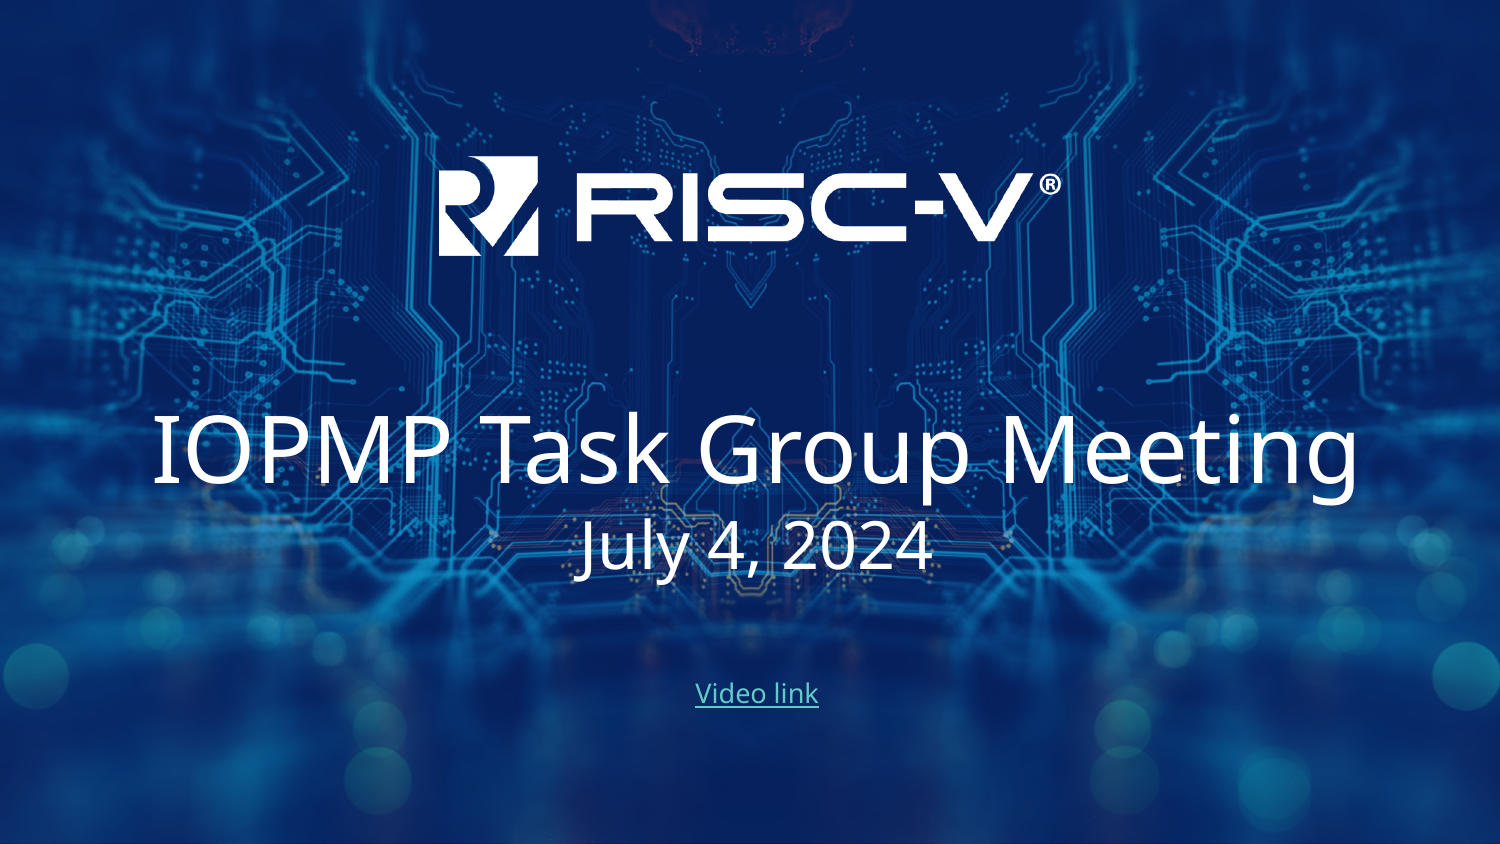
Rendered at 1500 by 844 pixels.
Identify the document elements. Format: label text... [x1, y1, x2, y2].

title IOPMP Task Group Meeting July 4, 2024 [98, 311, 1416, 661]
subtitle Video link [98, 661, 1416, 745]
picture [439, 156, 1061, 256]
